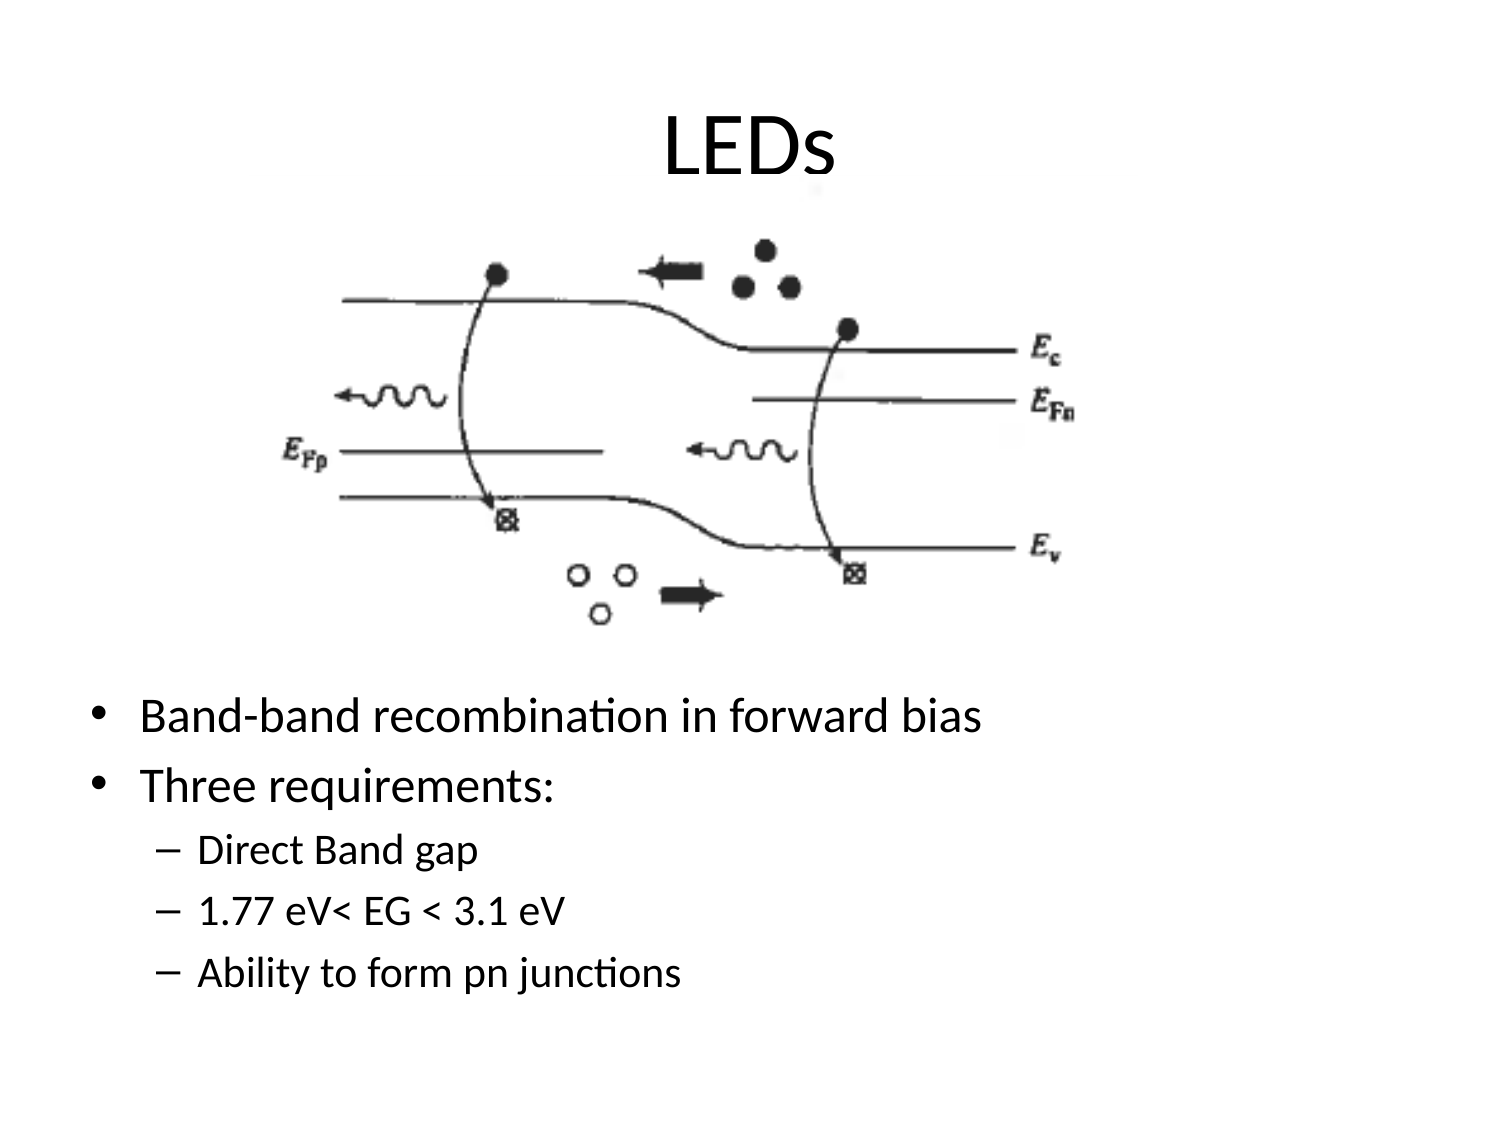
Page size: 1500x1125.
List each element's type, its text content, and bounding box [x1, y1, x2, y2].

title LEDs [75, 45, 1425, 233]
picture [249, 174, 1138, 646]
list Band-band recombination in forward bias Three requirements: Direct Band gap 1.77 eV< EG < 3.1 eV Ability to form pn junctions [75, 675, 1425, 1005]
